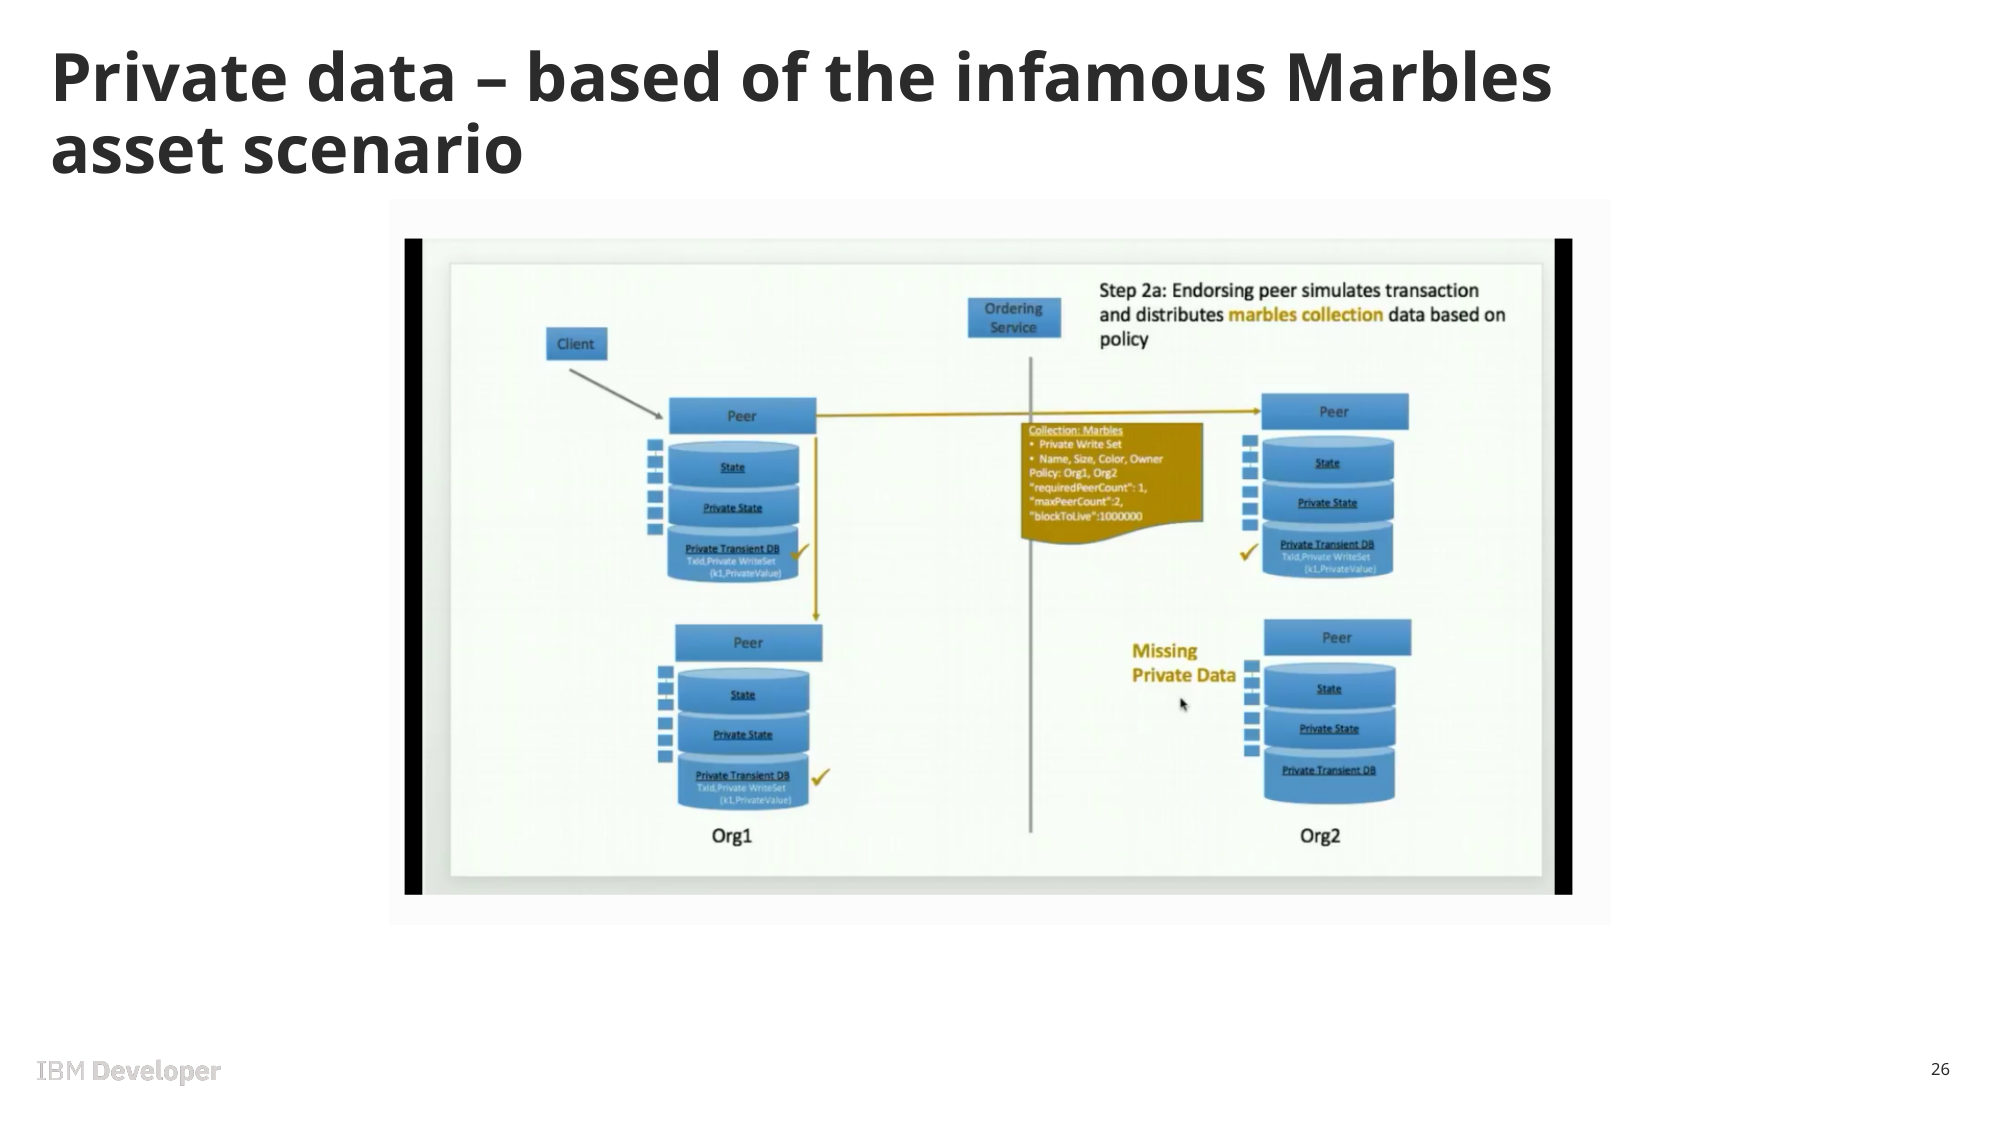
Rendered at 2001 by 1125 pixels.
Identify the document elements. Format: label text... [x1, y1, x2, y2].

slide_number 26 [1500, 1055, 1950, 1086]
title Private data – based of the infamous Marbles asset scenario [50, 43, 1610, 128]
picture [389, 199, 1611, 926]
